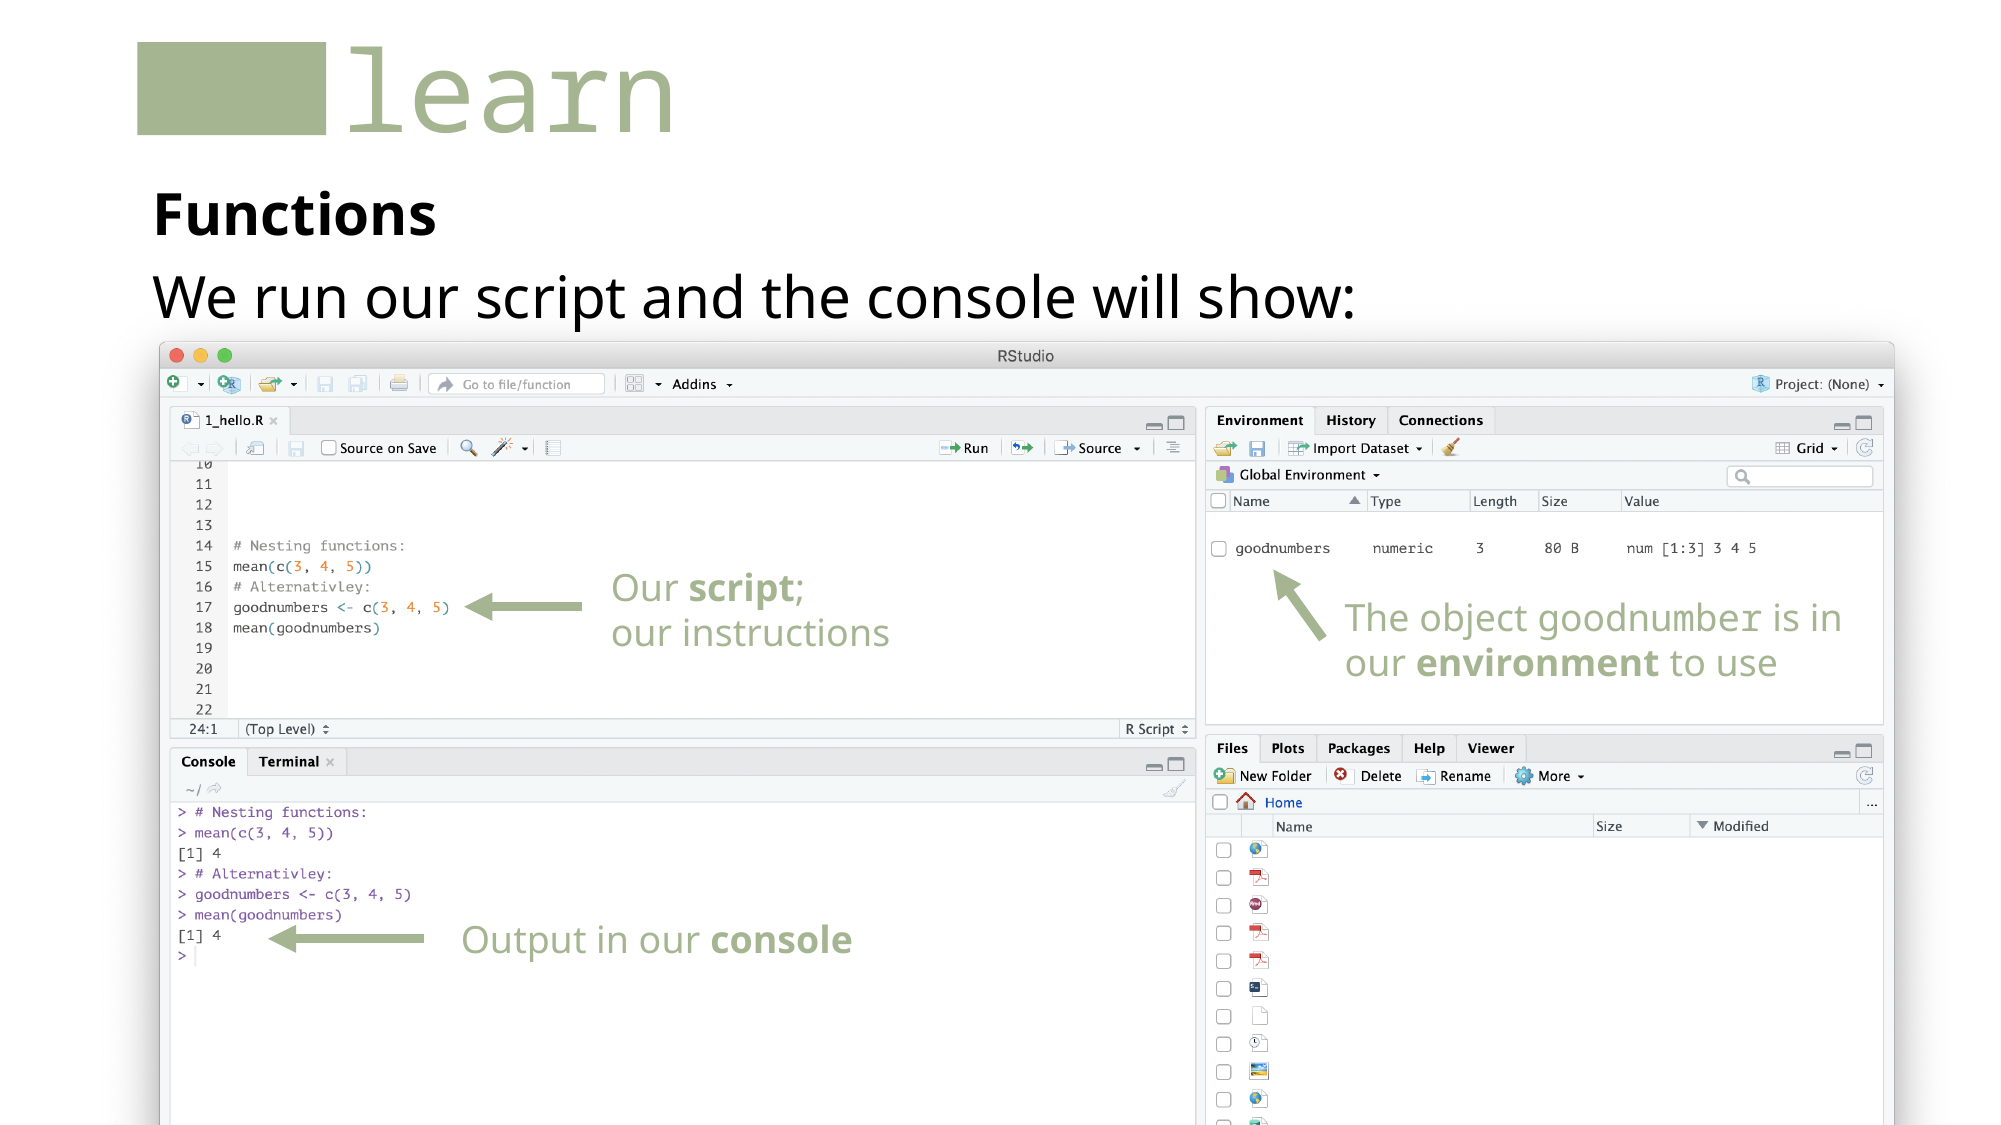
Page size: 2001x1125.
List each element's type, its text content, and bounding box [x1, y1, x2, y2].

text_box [92, 296, 1961, 1125]
text_box [136, 41, 327, 136]
title learn [326, 5, 1766, 86]
list Functions We run our script and the console will show: [137, 86, 1863, 296]
